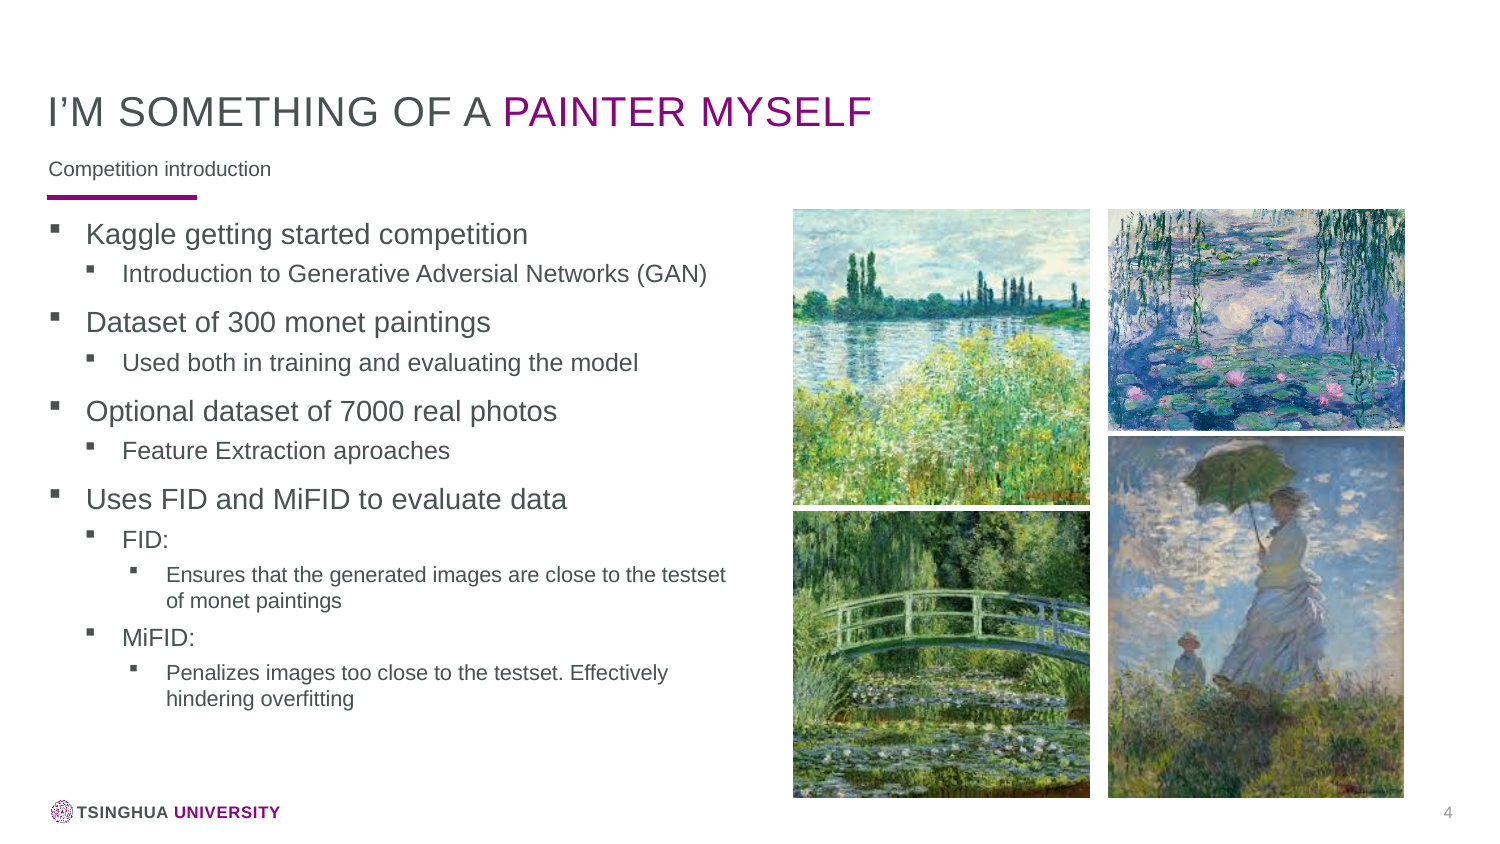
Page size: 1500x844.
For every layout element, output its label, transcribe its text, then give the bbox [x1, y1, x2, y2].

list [793, 209, 1090, 505]
picture [51, 800, 73, 823]
picture [1107, 436, 1404, 798]
list I’m Something of a Painter Myself [47, 38, 1453, 136]
picture [1108, 209, 1405, 431]
list Competition introduction [48, 156, 1453, 180]
picture [793, 511, 1090, 798]
